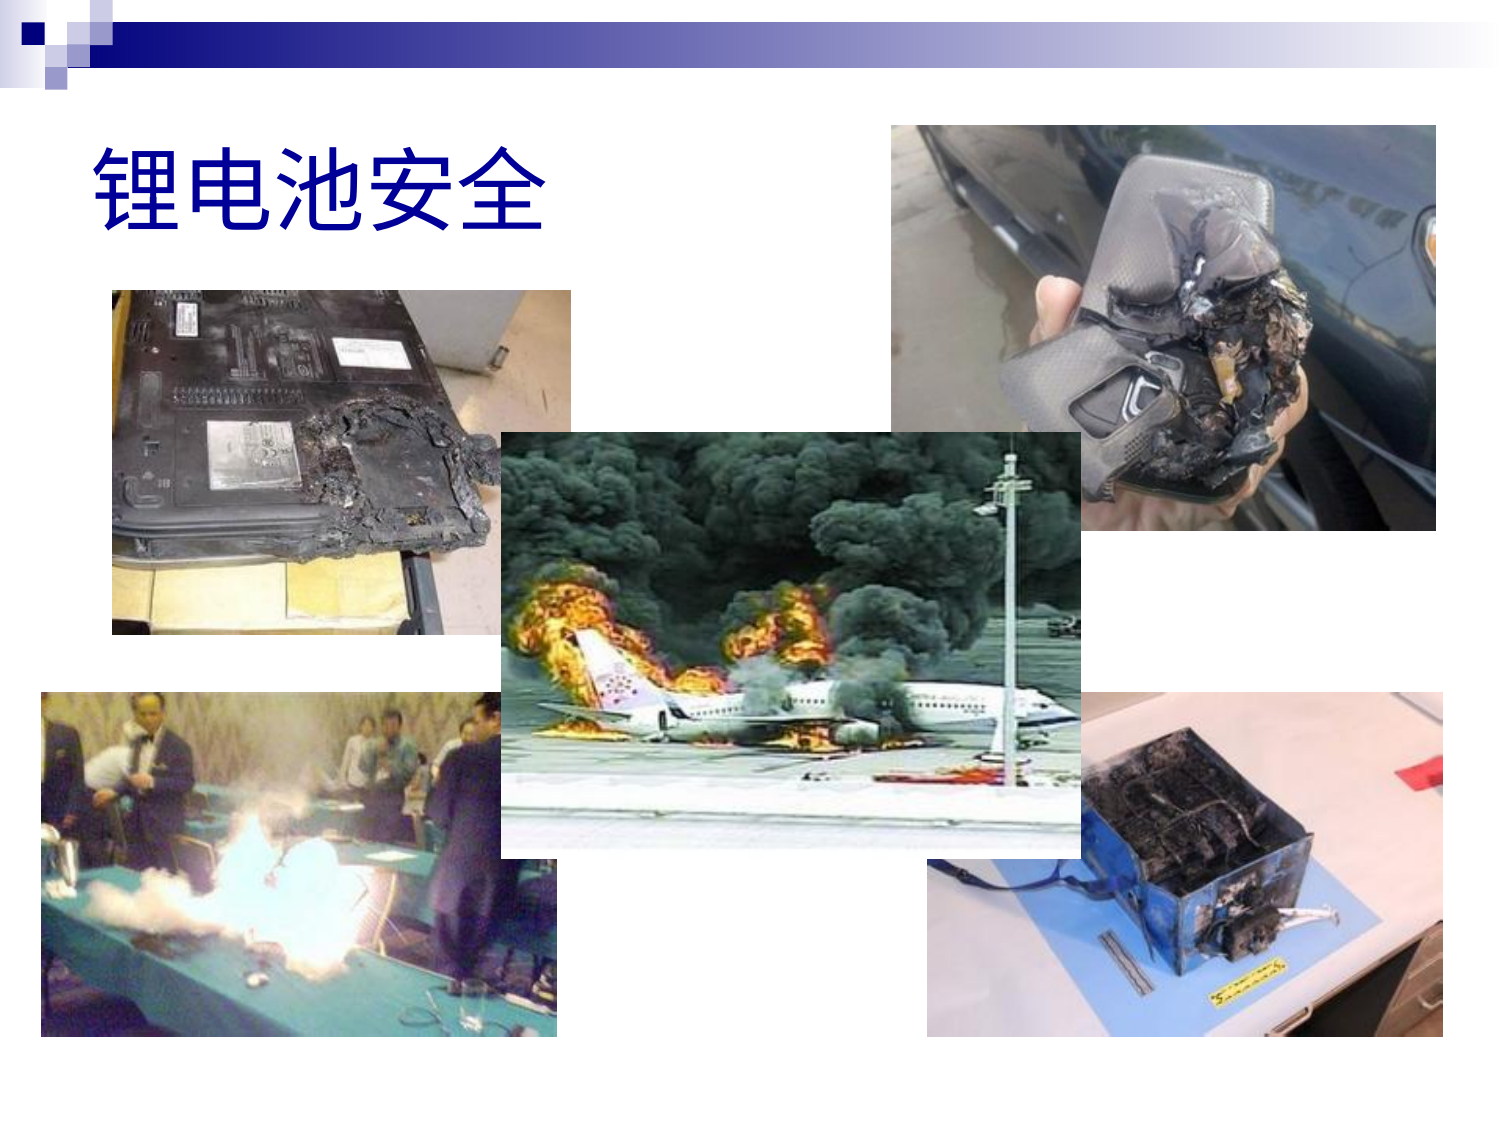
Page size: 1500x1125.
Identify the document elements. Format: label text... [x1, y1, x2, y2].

picture [40, 125, 1443, 1037]
title 锂电池安全 [74, 74, 1426, 301]
